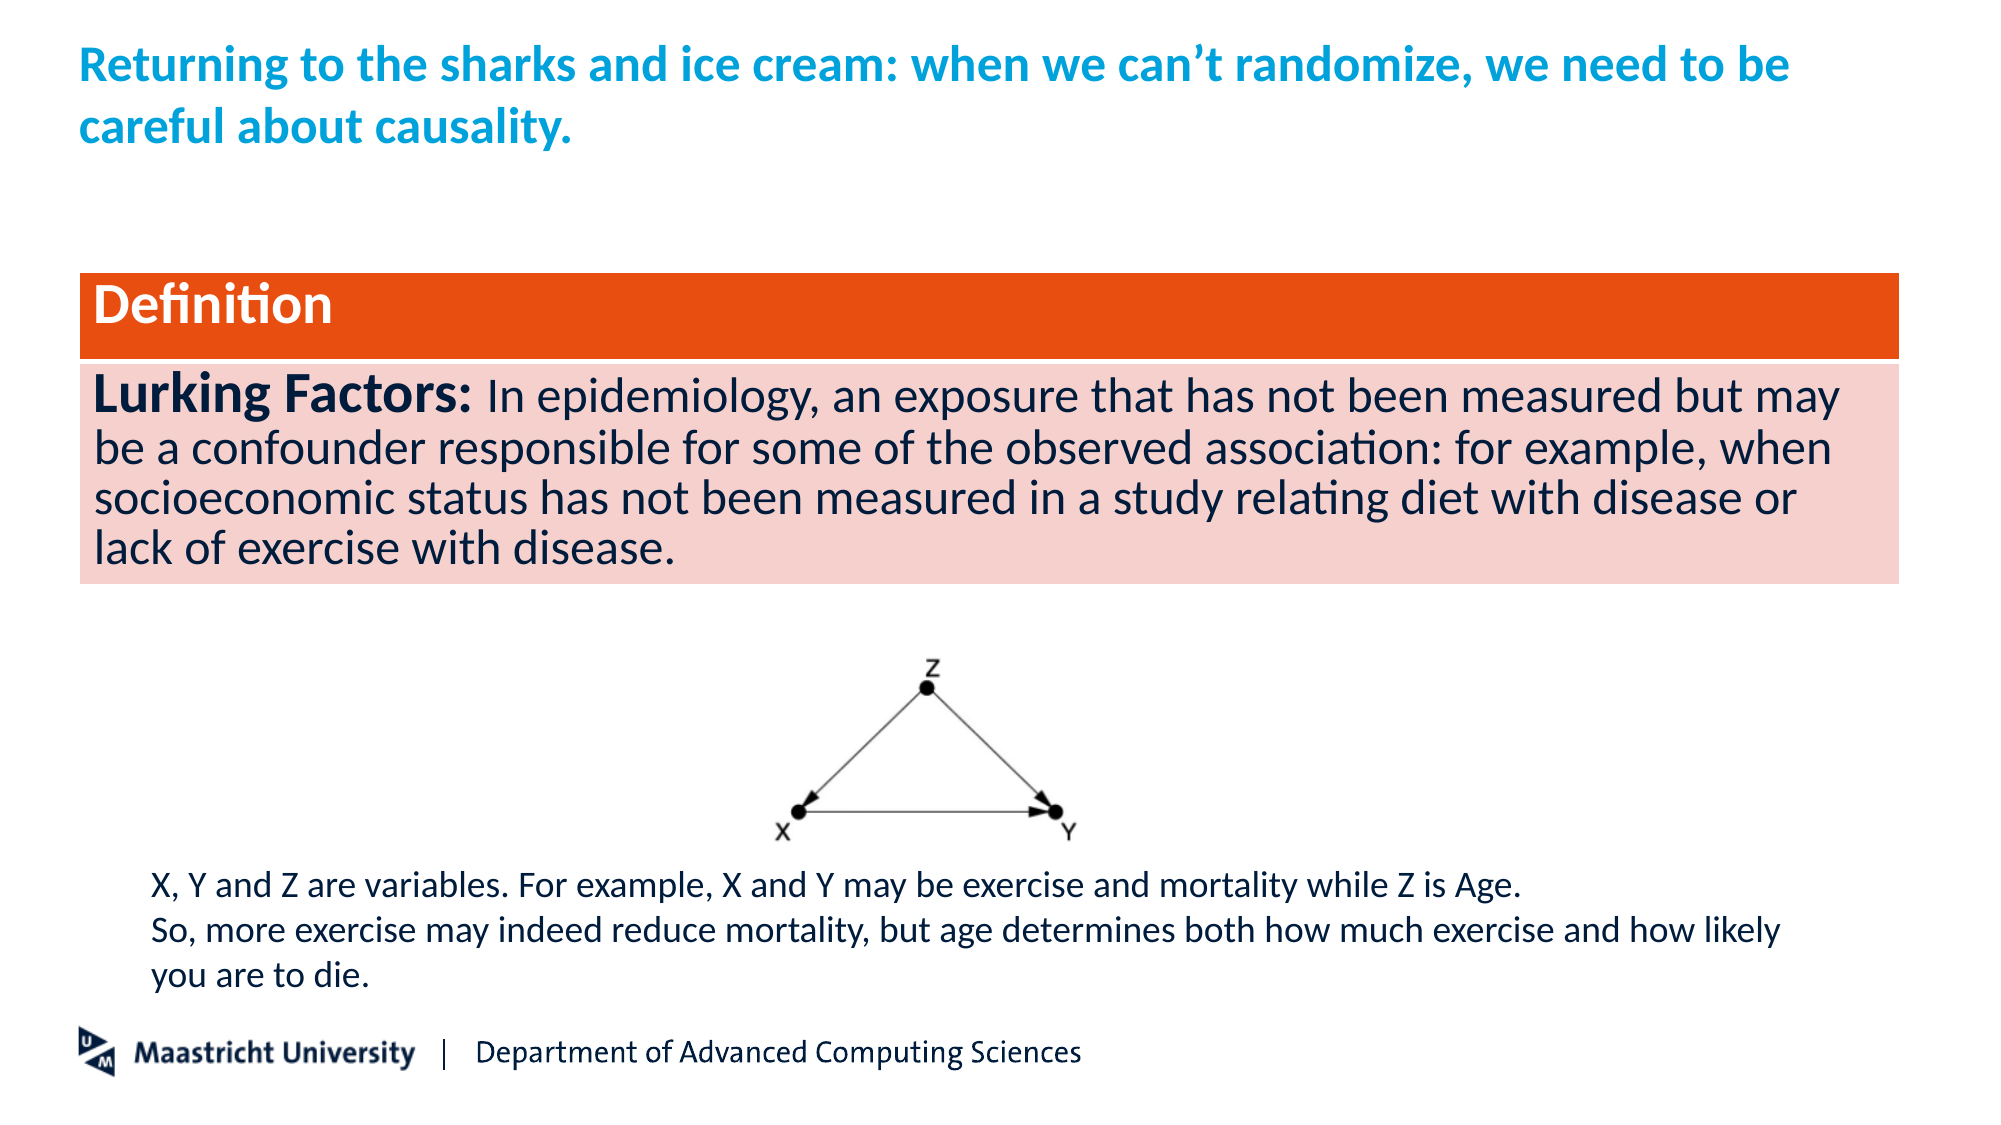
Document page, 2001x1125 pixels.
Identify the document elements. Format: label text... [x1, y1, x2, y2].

table_header Definition [80, 273, 1899, 359]
picture [254, 653, 1530, 884]
table_cell Lurking Factors: In epidemiology, an exposure that has not been measured but may be a confounder responsible for some of the observed association: for example, when socioeconomic status has not been measured in a study relating diet with disease or lack of exercise with disease. [80, 364, 1899, 584]
title Returning to the sharks and ice cream: when we can’t randomize, we need to be careful about causality. [78, 29, 1900, 154]
text_box X, Y and Z are variables. For example, X and Y may be exercise and mortality while Z is Age. So, more exercise may indeed reduce mortality, but age determines both how much exercise and how likely you are to die. [136, 852, 1843, 1003]
